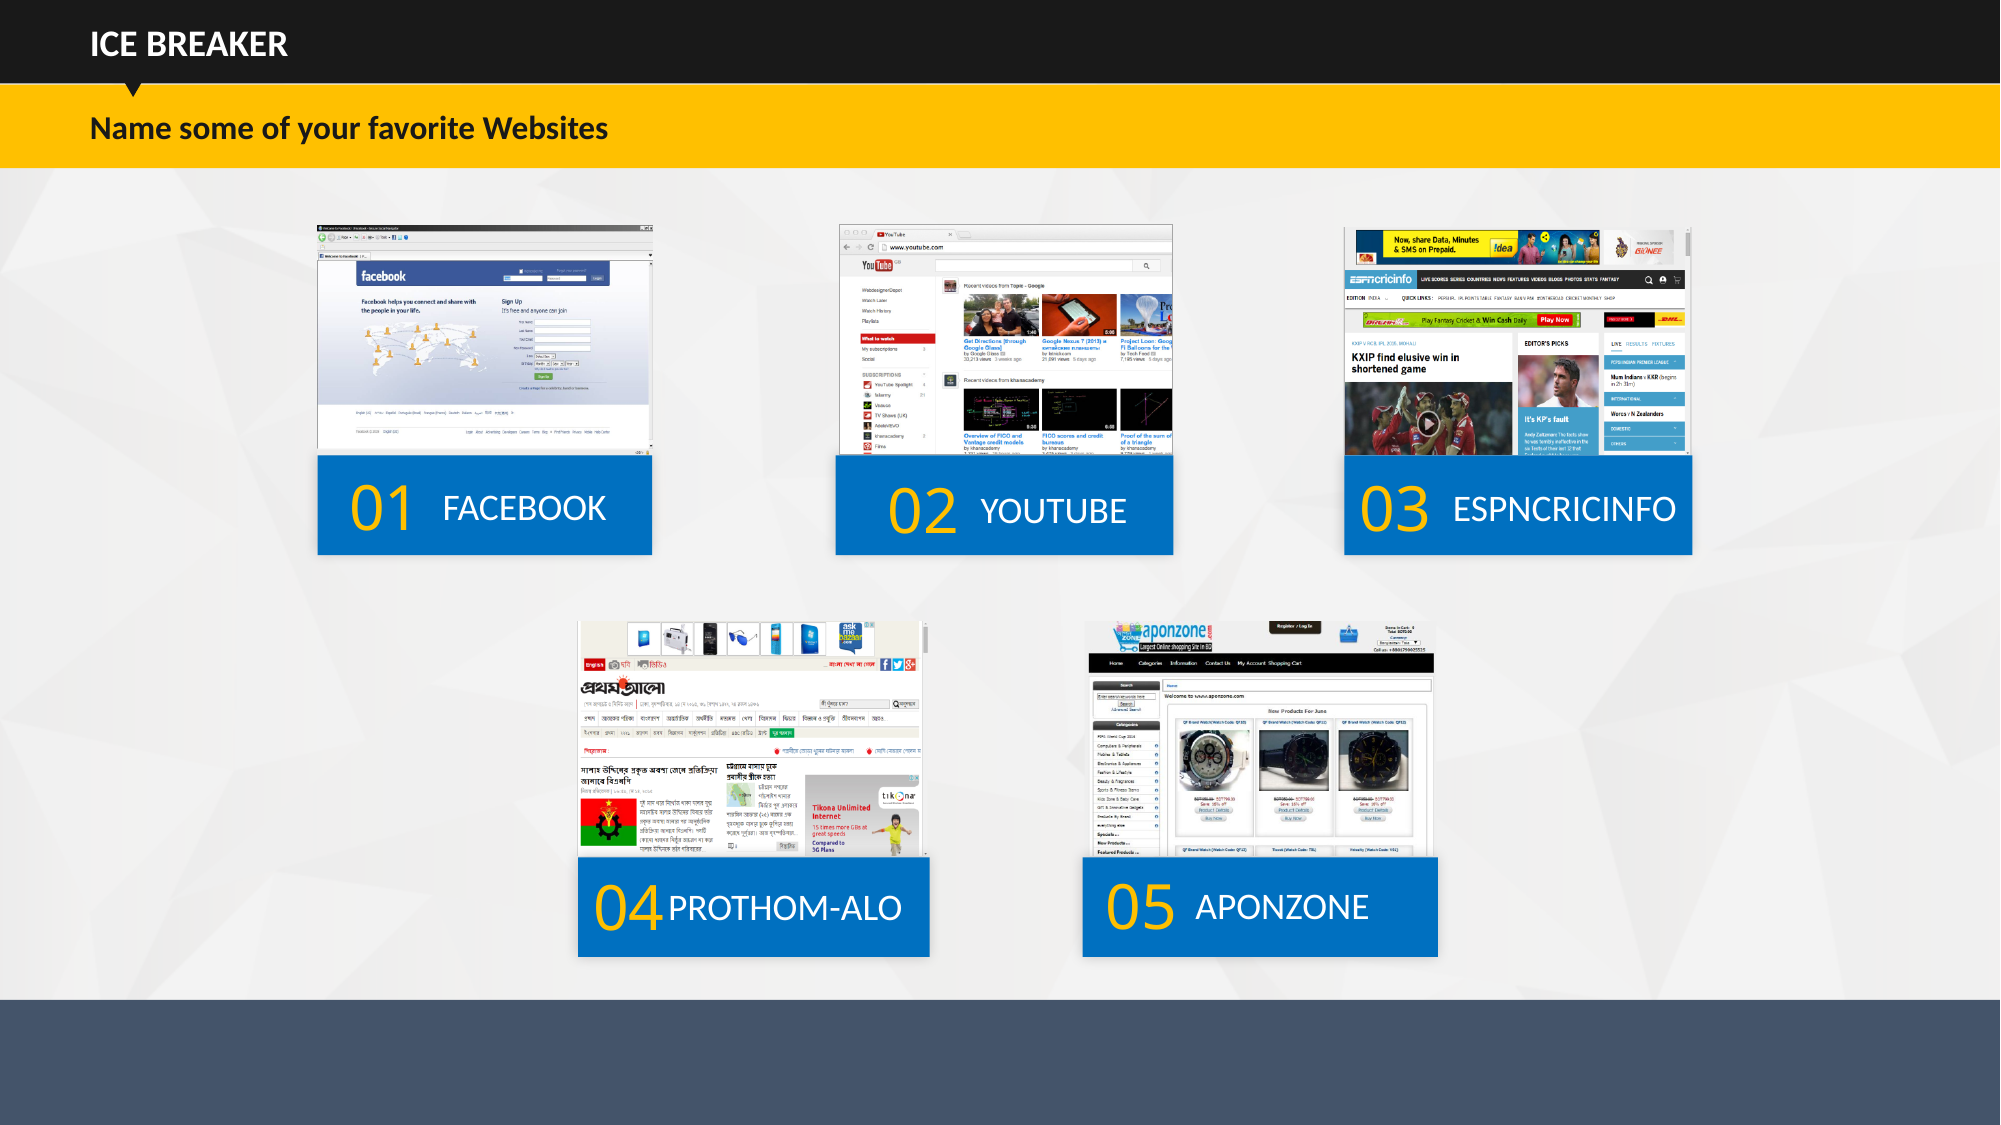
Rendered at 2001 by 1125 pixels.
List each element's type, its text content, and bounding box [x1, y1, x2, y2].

text_box APONZONE [1180, 874, 1385, 935]
text_box ESPNCRICINFO [1438, 476, 1692, 536]
text_box [1343, 454, 1693, 556]
text_box 04 [578, 860, 680, 951]
text_box [317, 455, 653, 556]
picture [0, 169, 2000, 999]
text_box PROTHOM-ALO [653, 875, 918, 936]
text_box Name some of your favorite Websites [0, 84, 2000, 169]
text_box 03 [1344, 461, 1446, 551]
text_box 01 [334, 460, 436, 551]
text_box FACEBOOK [427, 475, 622, 536]
text_box [835, 454, 1175, 556]
text_box ICE BREAKER [0, 0, 2000, 84]
text_box 05 [1090, 859, 1192, 950]
text_box [117, 72, 149, 100]
text_box 02 [872, 463, 974, 554]
text_box [1082, 856, 1439, 958]
text_box [577, 856, 931, 958]
text_box YOUTUBE [965, 478, 1143, 539]
